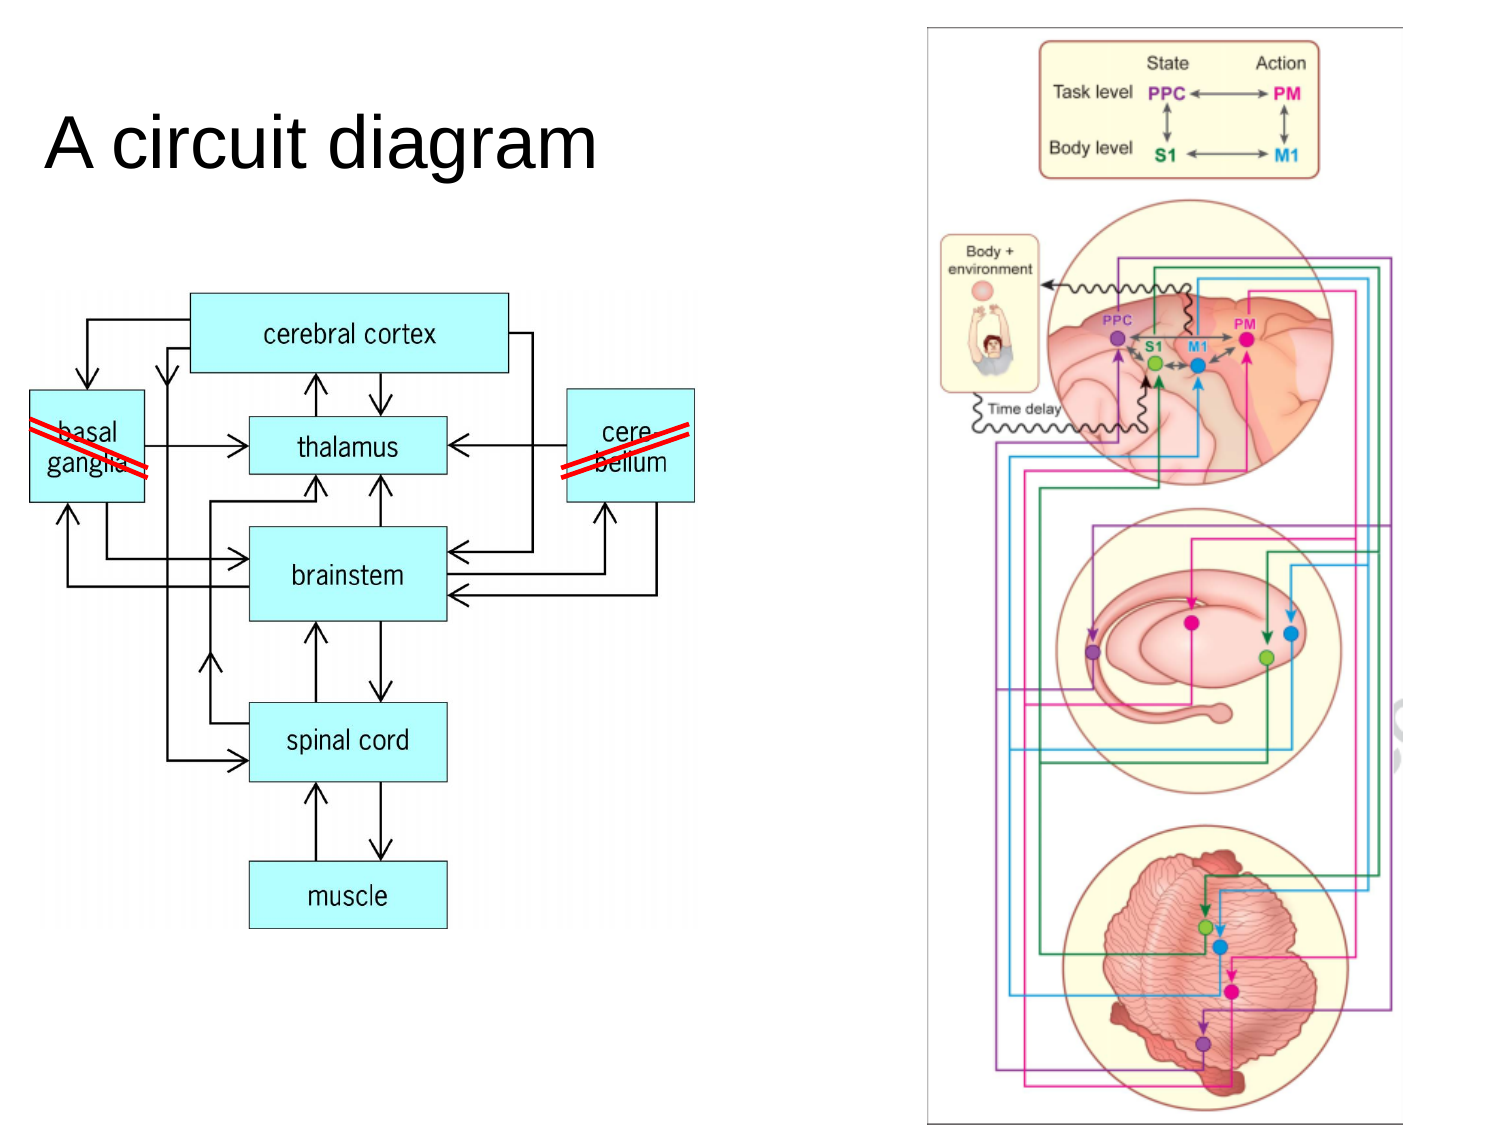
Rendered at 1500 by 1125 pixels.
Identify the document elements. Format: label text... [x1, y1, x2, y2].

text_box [29, 468, 148, 478]
picture [29, 290, 698, 929]
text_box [561, 468, 690, 478]
title A circuit diagram [29, 45, 927, 233]
picture [927, 27, 1403, 1125]
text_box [561, 423, 690, 468]
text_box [29, 418, 148, 468]
